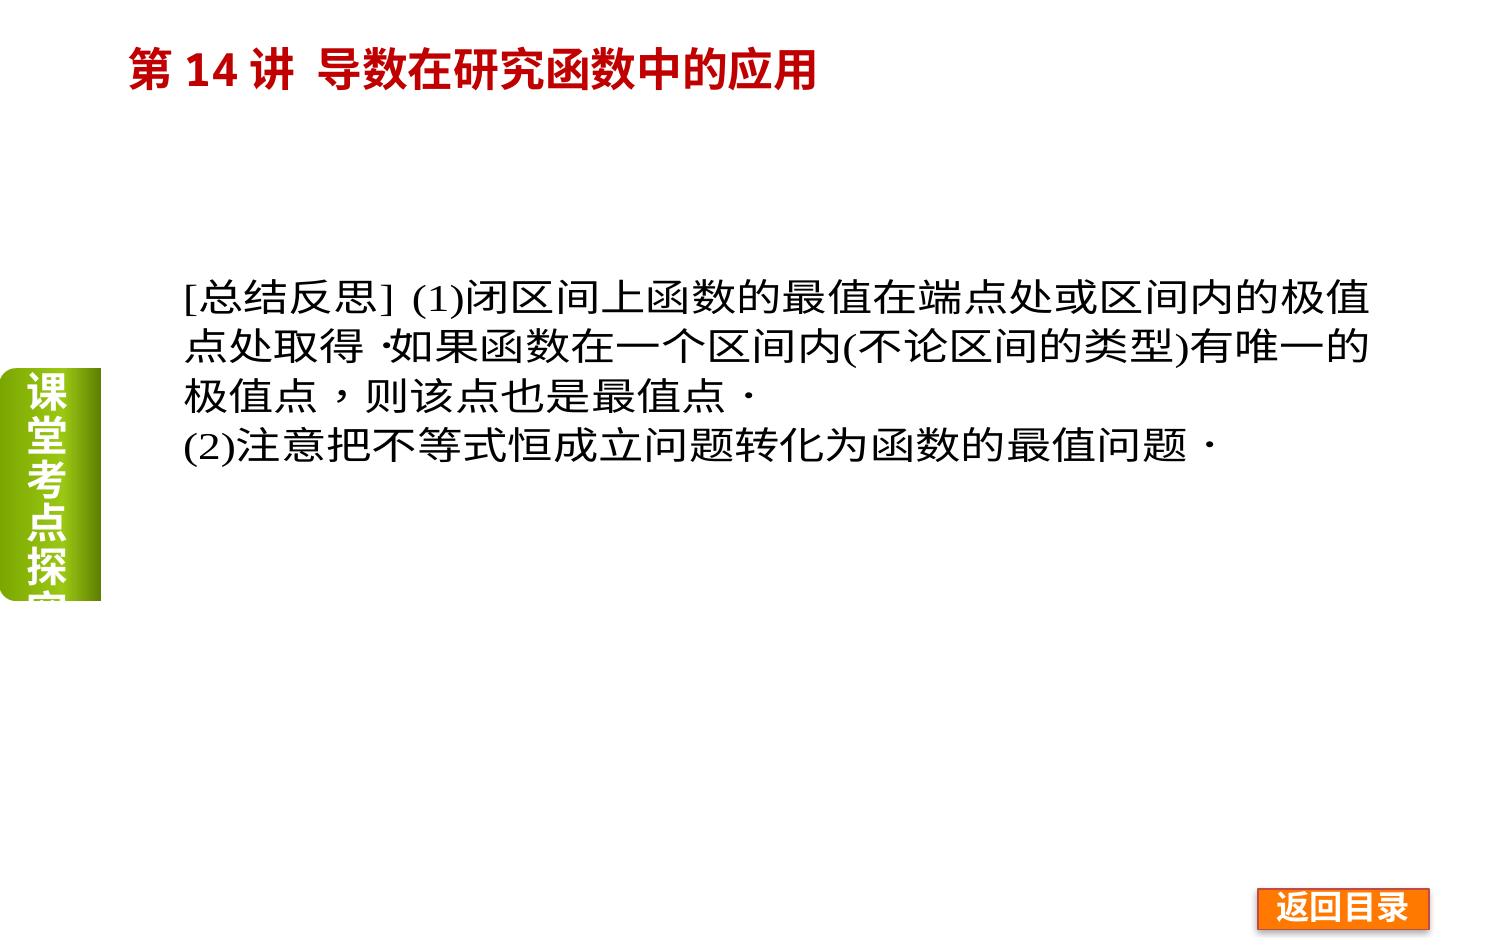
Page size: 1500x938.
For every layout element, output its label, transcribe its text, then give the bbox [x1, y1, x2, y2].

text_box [0, 364, 101, 602]
text_box 第14讲 导数在研究函数中的应用 [112, 35, 1211, 101]
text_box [182, 273, 1372, 717]
text_box 返回目录 [1257, 888, 1430, 930]
